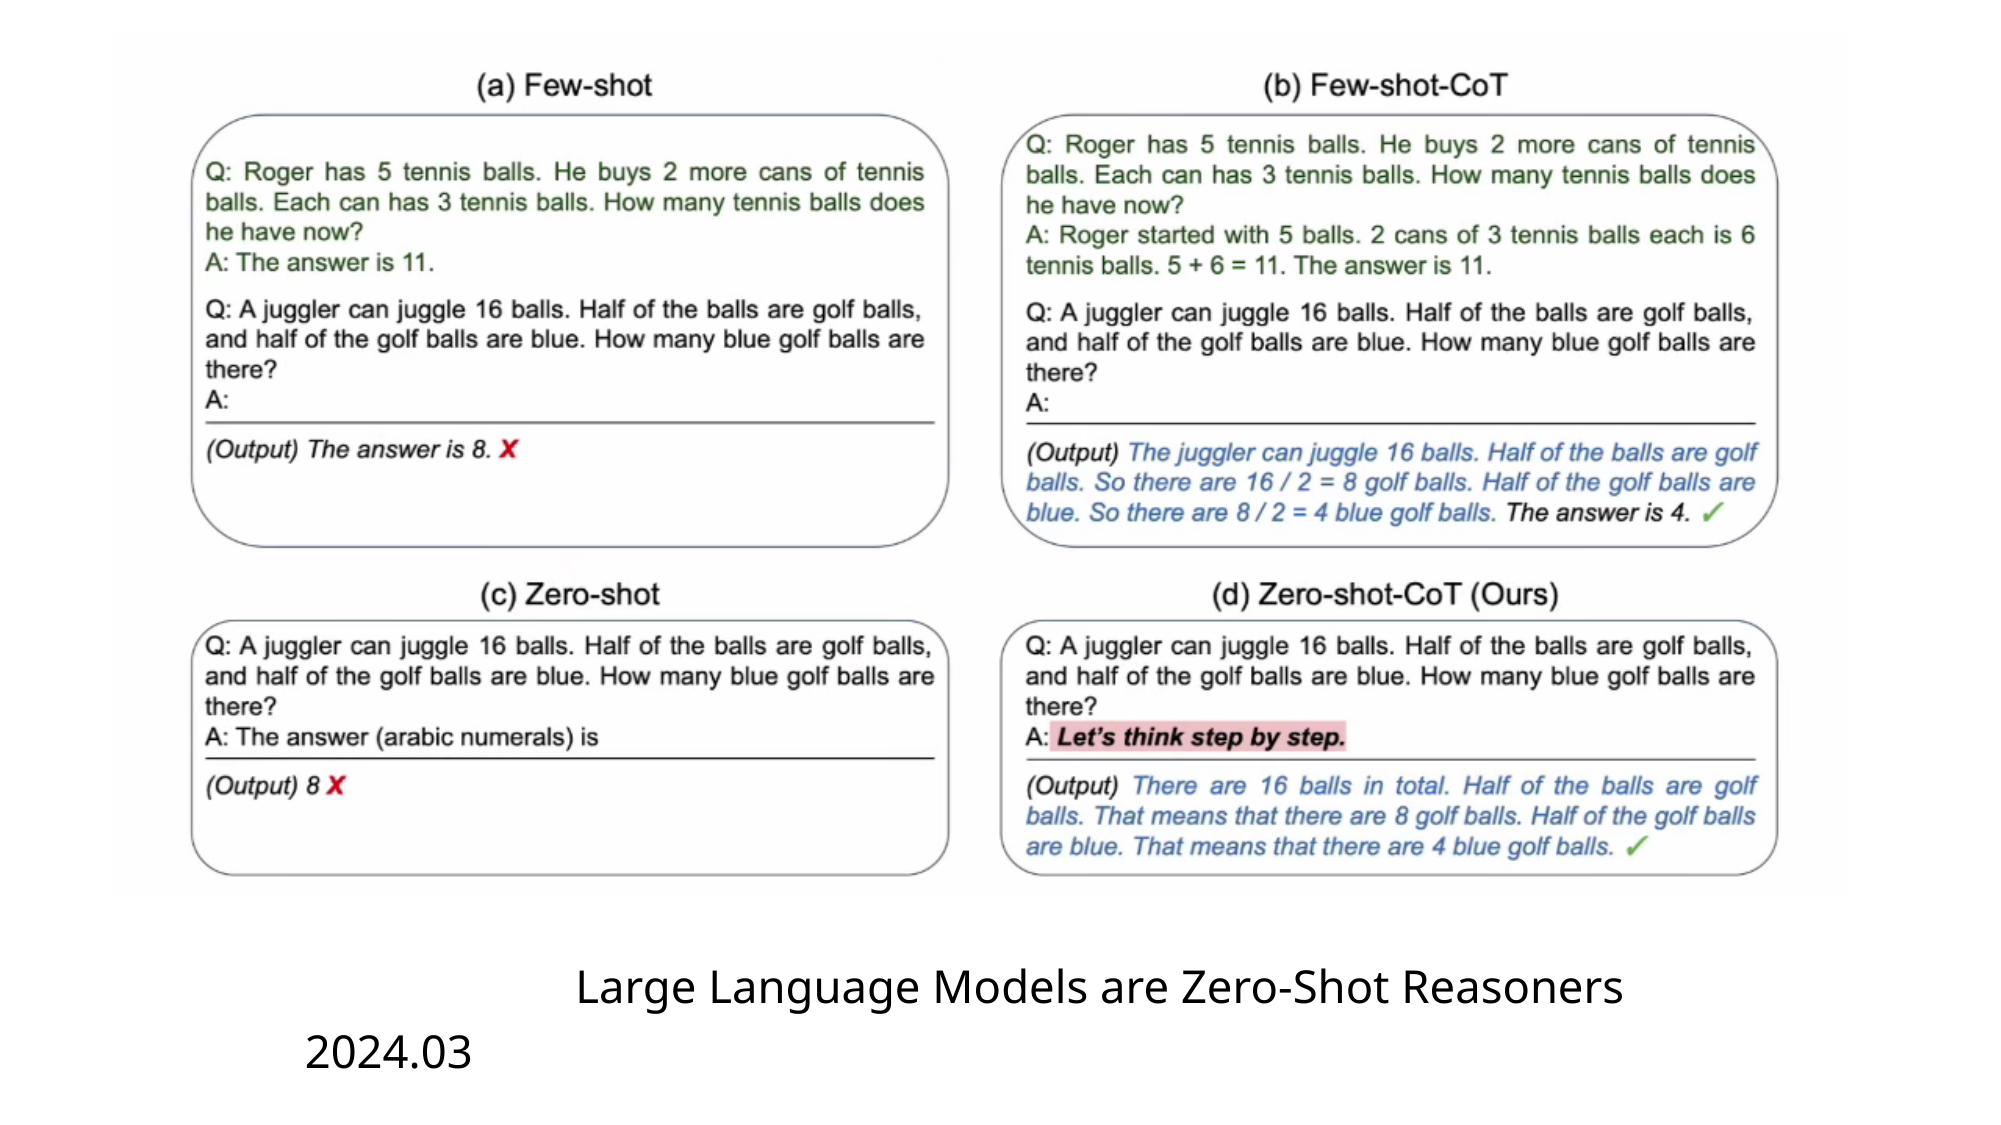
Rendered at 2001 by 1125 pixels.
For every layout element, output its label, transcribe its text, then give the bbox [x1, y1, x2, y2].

list Large Language Models are Zero-Shot Reasoners 2024.03 [137, 299, 1863, 1093]
picture [113, 32, 1849, 897]
